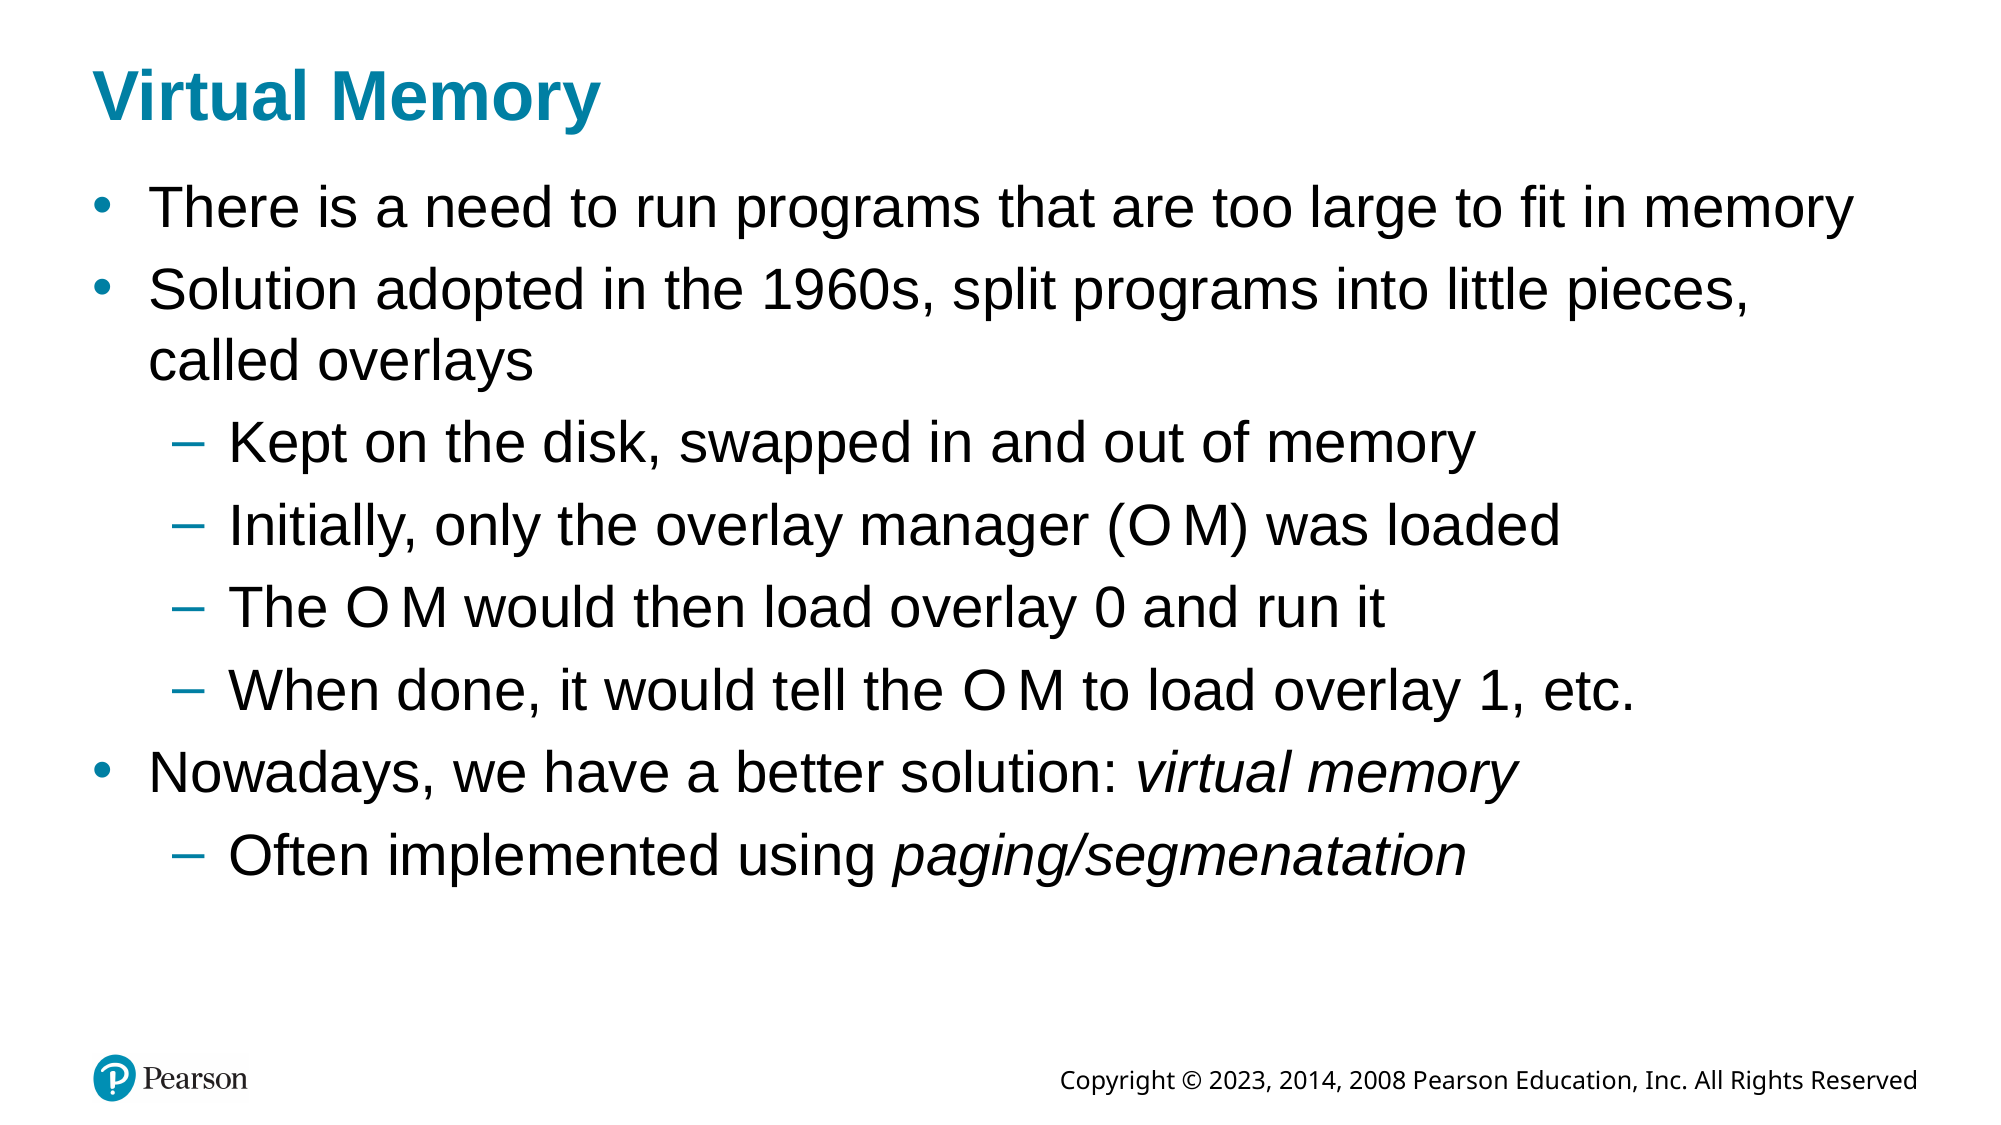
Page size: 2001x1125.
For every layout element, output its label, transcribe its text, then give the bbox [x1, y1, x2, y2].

title Virtual Memory [92, 0, 1922, 166]
picture [92, 1053, 249, 1103]
list There is a need to run programs that are too large to fit in memory Solution adopted in the 1960s, split programs into little pieces, called overlays Kept on the disk, swapped in and out of memory Initially, only the overlay manager (O M) was loaded The O M would then load overlay 0 and run it When done, it would tell the O M to load overlay 1, etc. Nowadays, we have a better solution: virtual memory Often implemented using paging/segmenatation [92, 166, 1922, 890]
